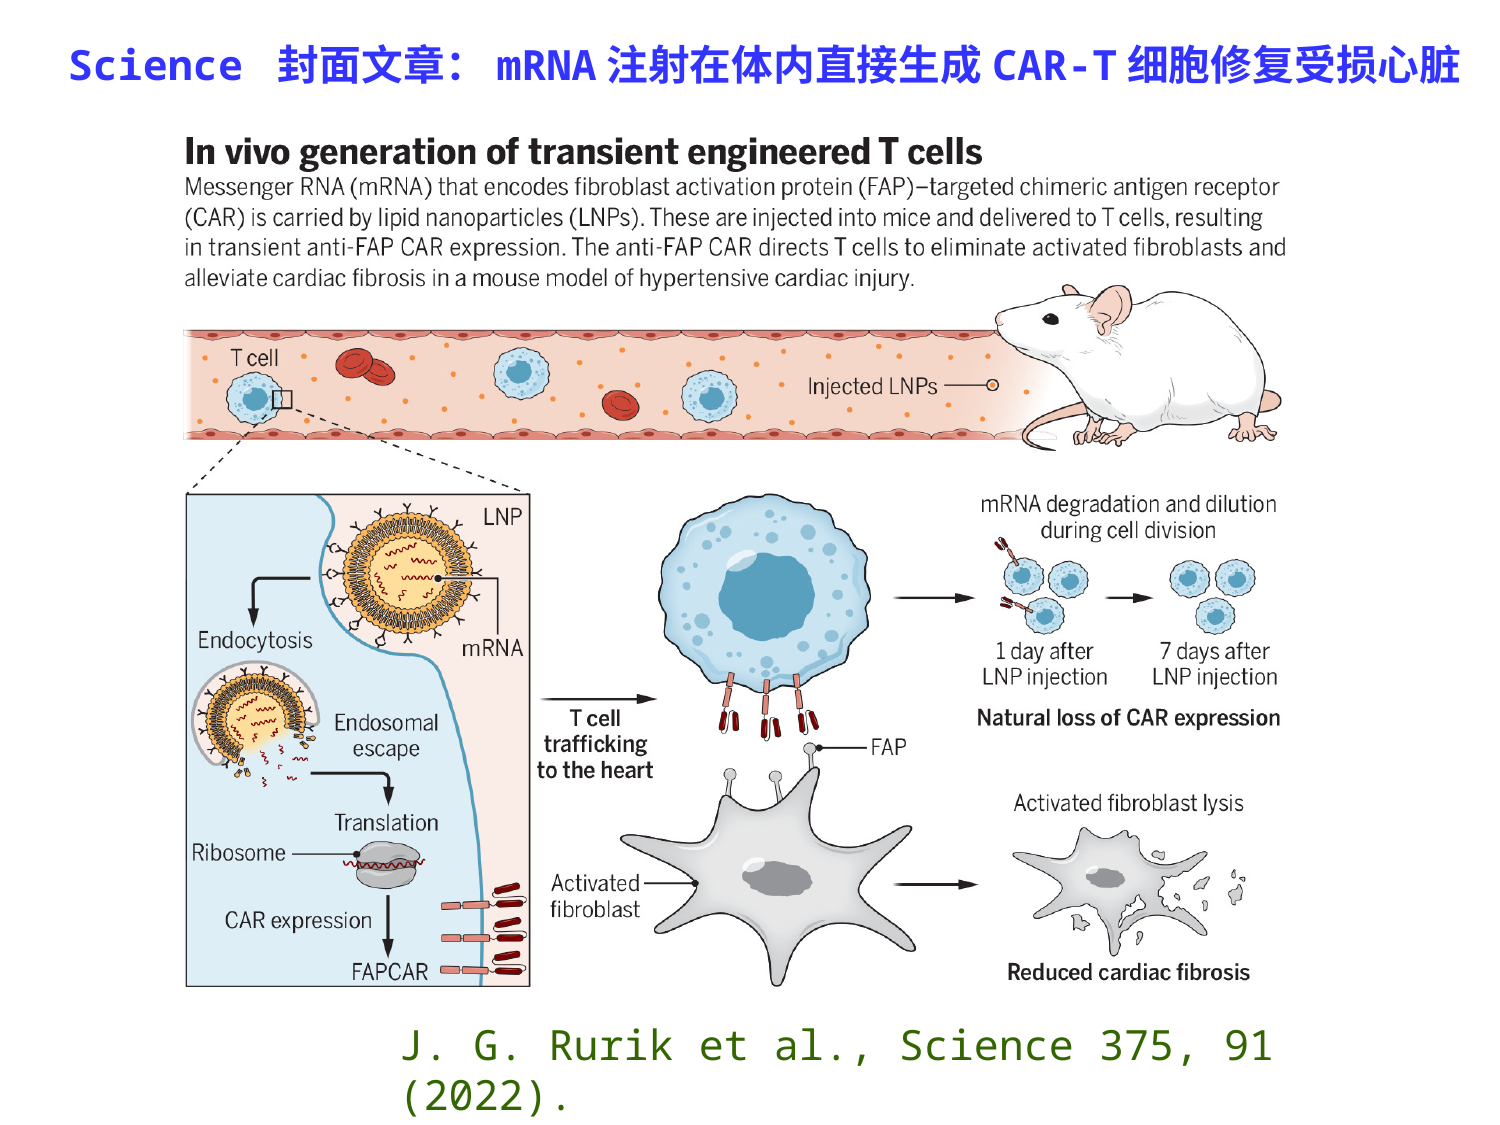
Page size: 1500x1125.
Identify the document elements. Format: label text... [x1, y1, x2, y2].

picture [182, 136, 1285, 987]
text_box J. G. Rurik et al., Science 375, 91 (2022). [383, 1011, 1432, 1125]
text_box Science 封面文章：mRNA注射在体内直接生成CAR-T细胞修复受损心脏 [53, 30, 1485, 96]
